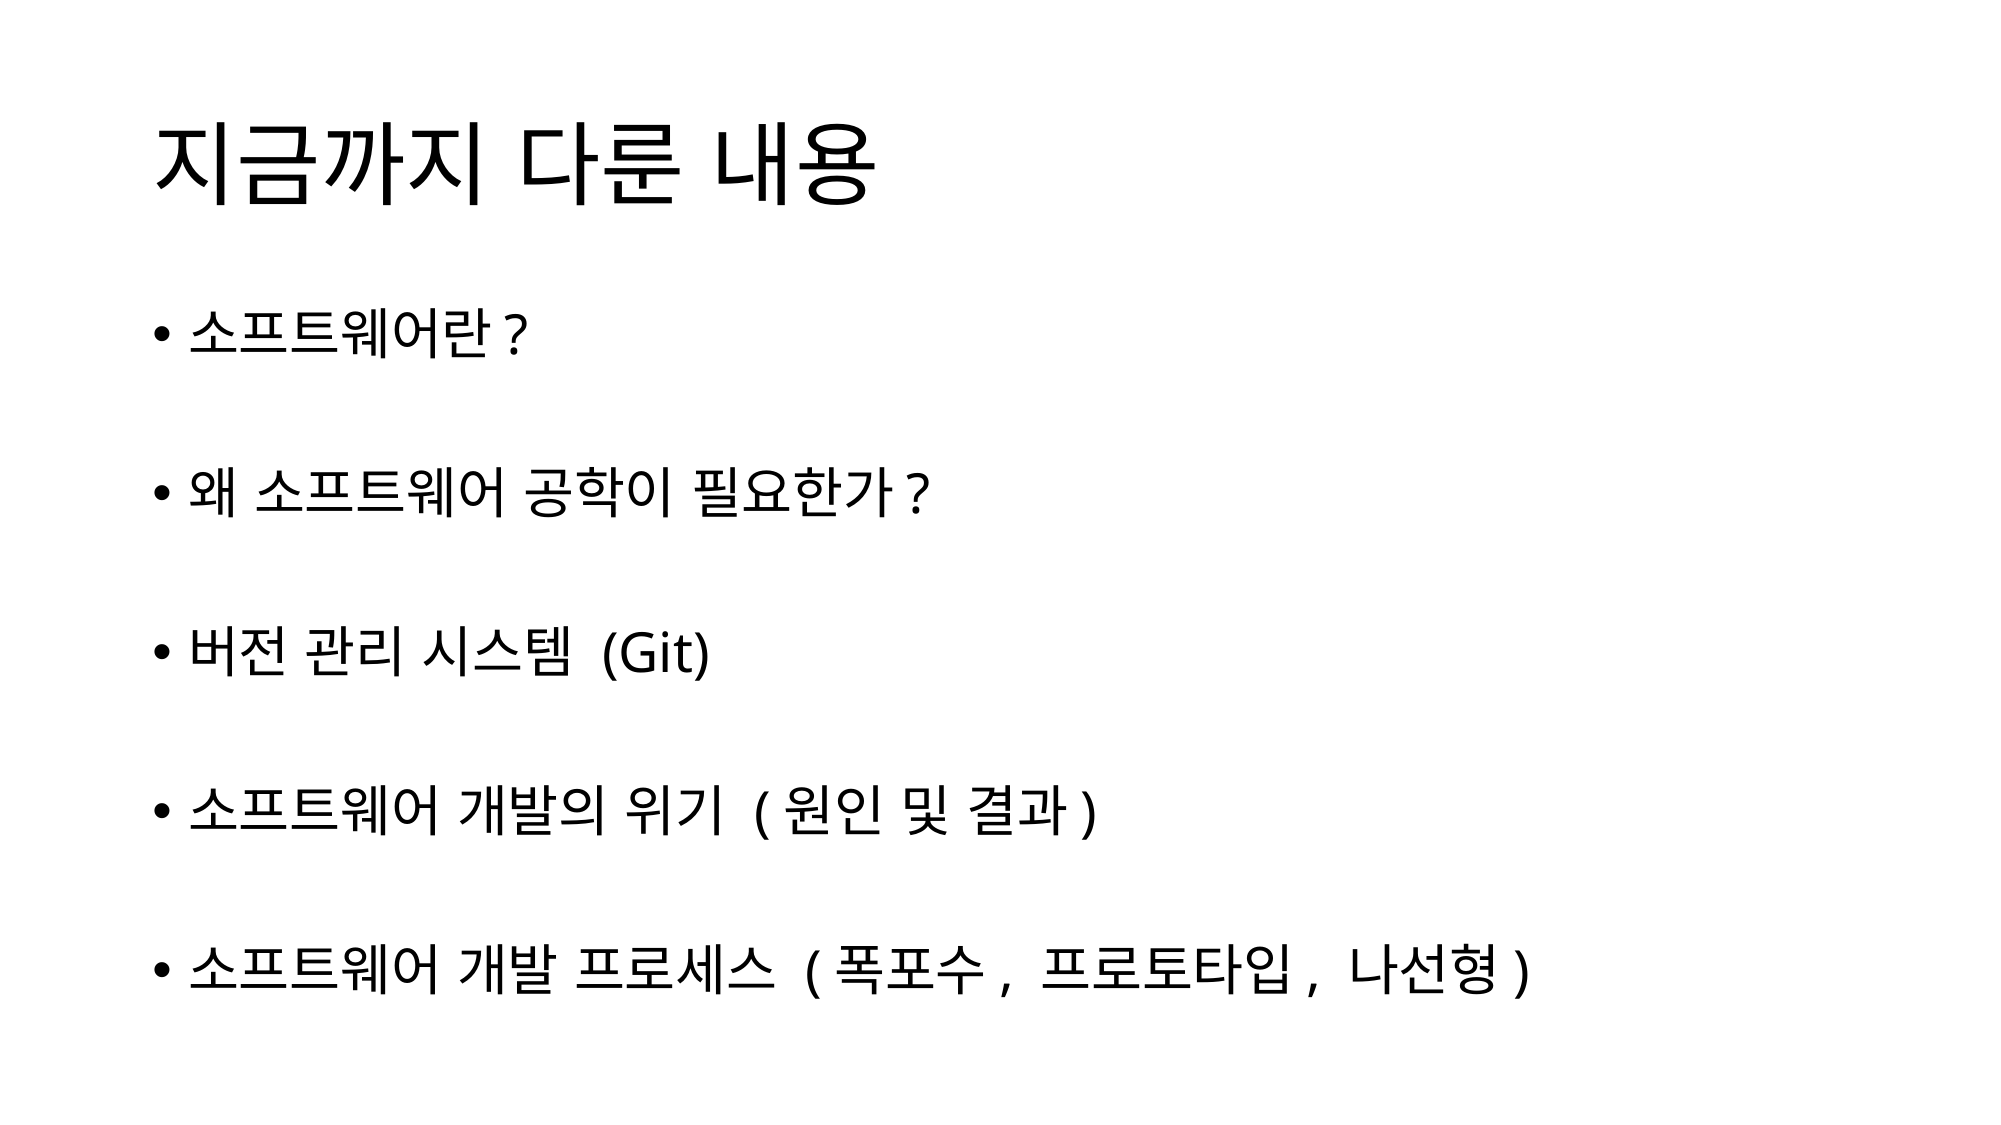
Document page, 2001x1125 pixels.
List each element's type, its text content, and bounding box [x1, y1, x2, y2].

title 지금까지 다룬 내용 [137, 59, 1863, 278]
list 소프트웨어란? 왜 소프트웨어 공학이 필요한가? 버전 관리 시스템 (Git) 소프트웨어 개발의 위기 (원인 및 결과) 소프트웨어 개발 프로세스 (폭포수, 프로토타입, 나선형) [137, 299, 1863, 1014]
